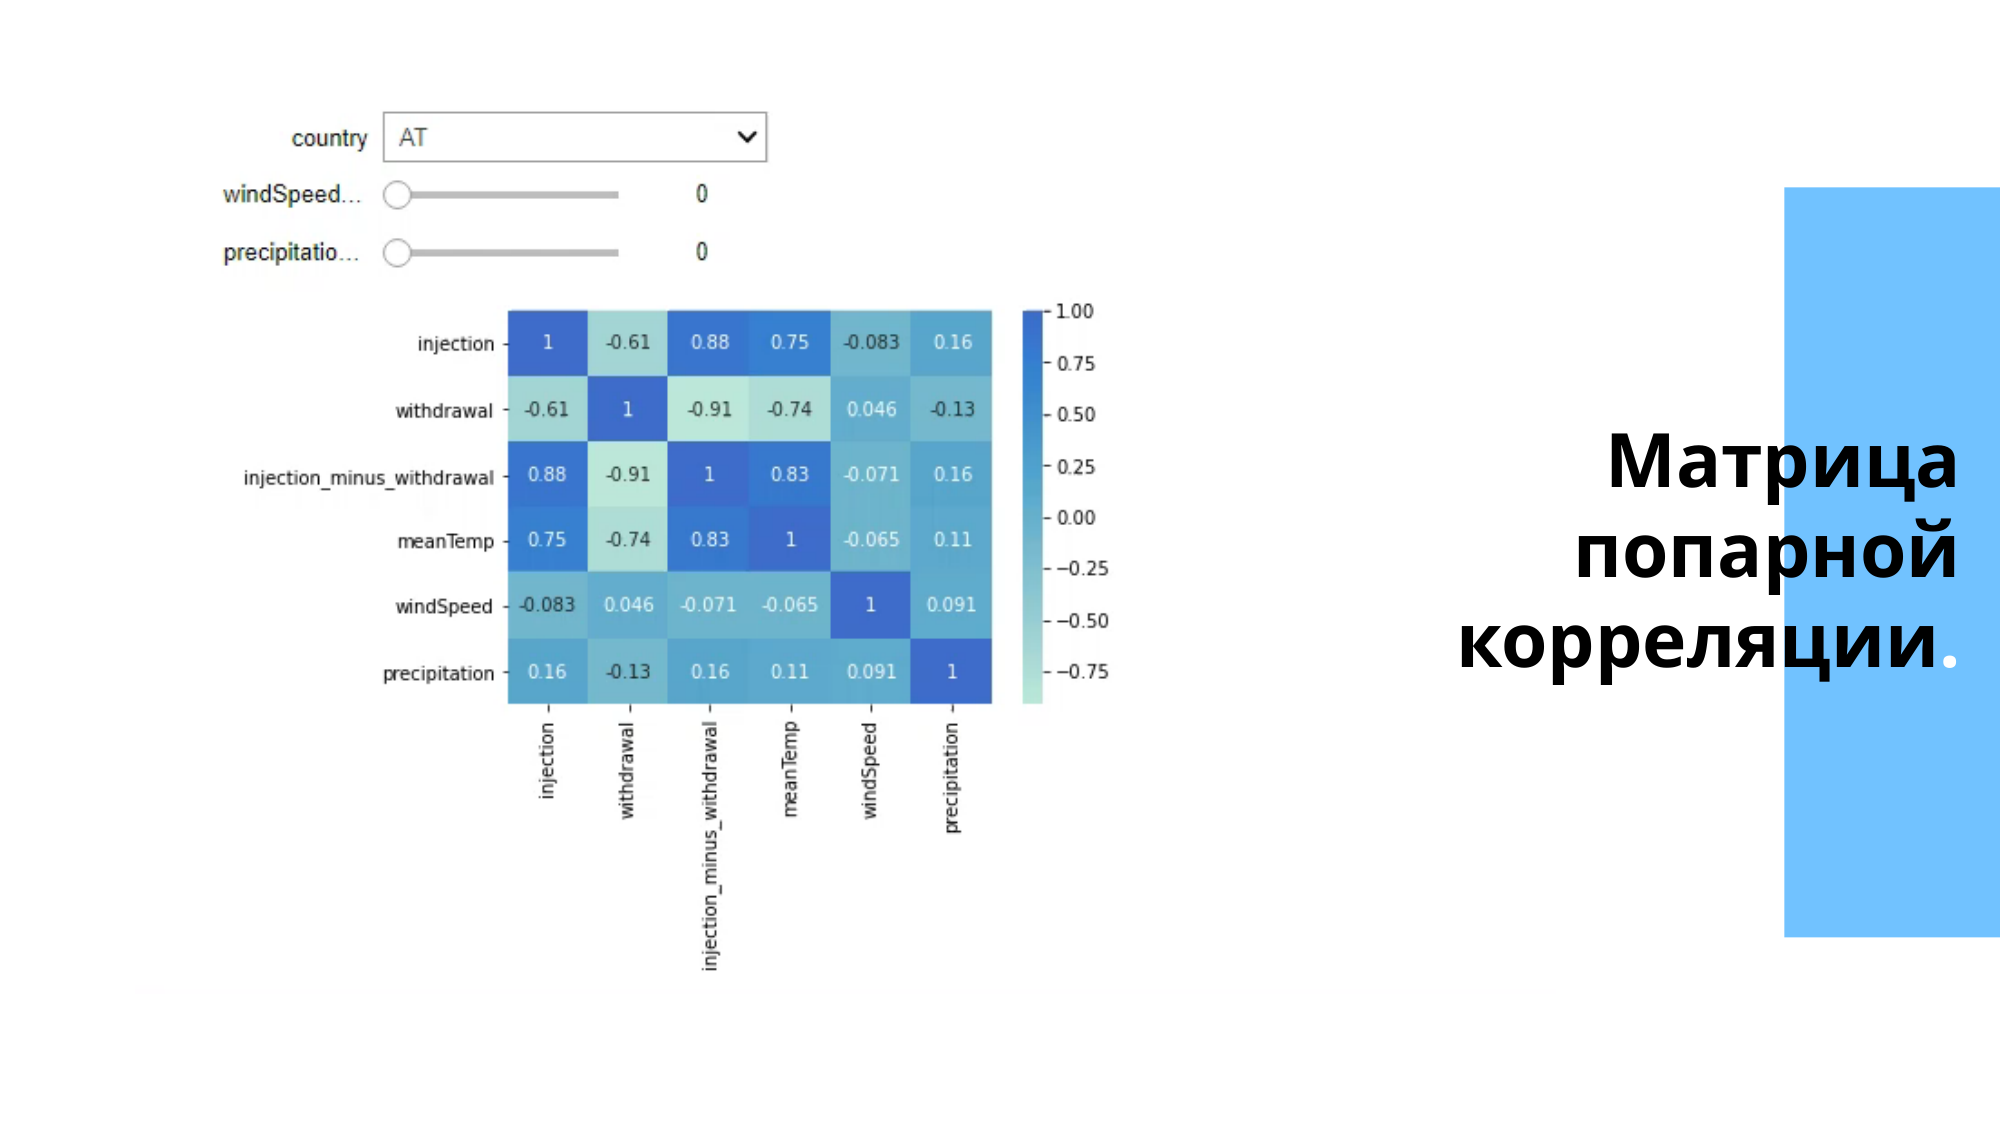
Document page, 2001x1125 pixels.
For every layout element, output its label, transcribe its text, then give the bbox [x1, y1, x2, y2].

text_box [134, 102, 1557, 995]
text_box Матрица попарной корреляции. [1557, 404, 1976, 690]
text_box [1783, 186, 2000, 938]
